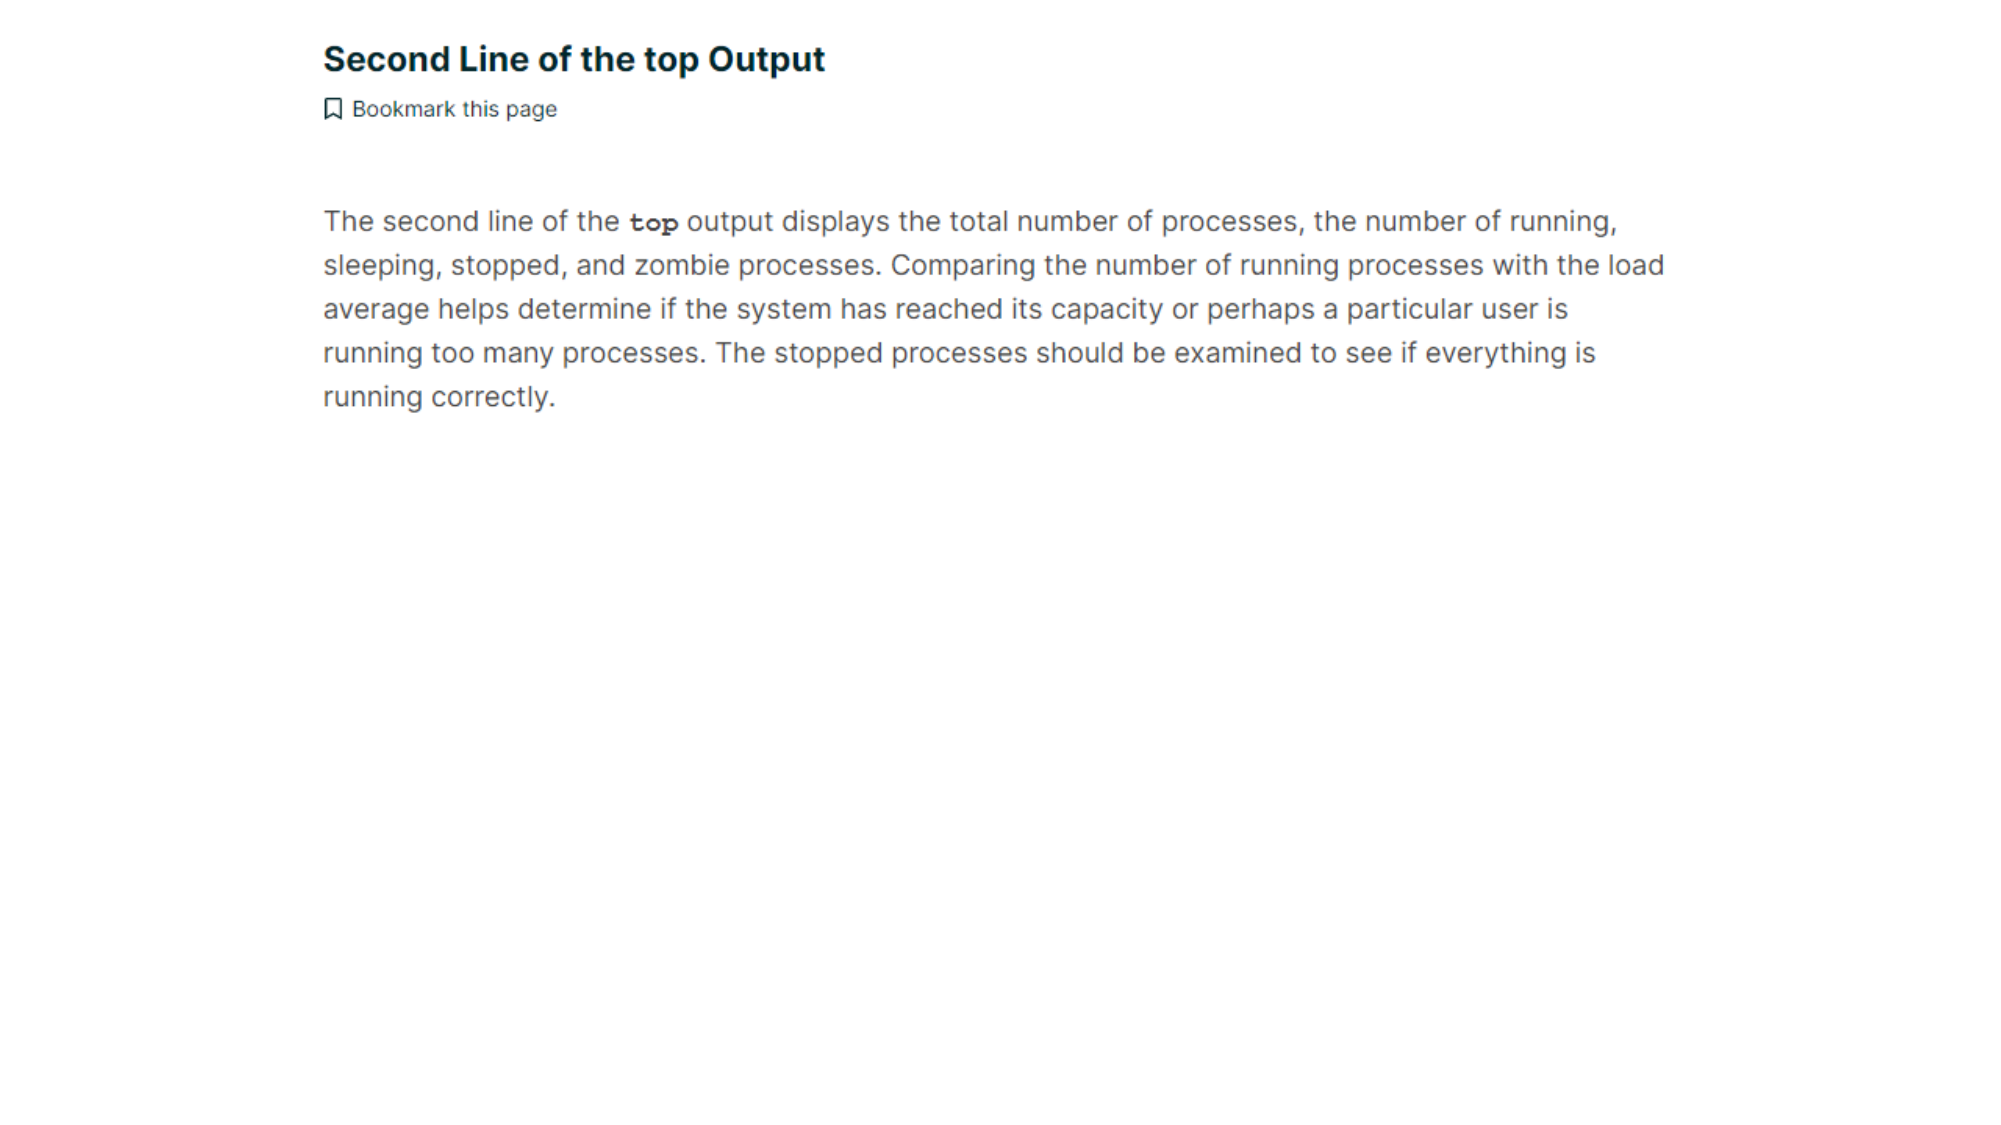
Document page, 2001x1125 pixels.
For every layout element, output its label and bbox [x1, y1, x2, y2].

picture [313, 37, 1688, 416]
